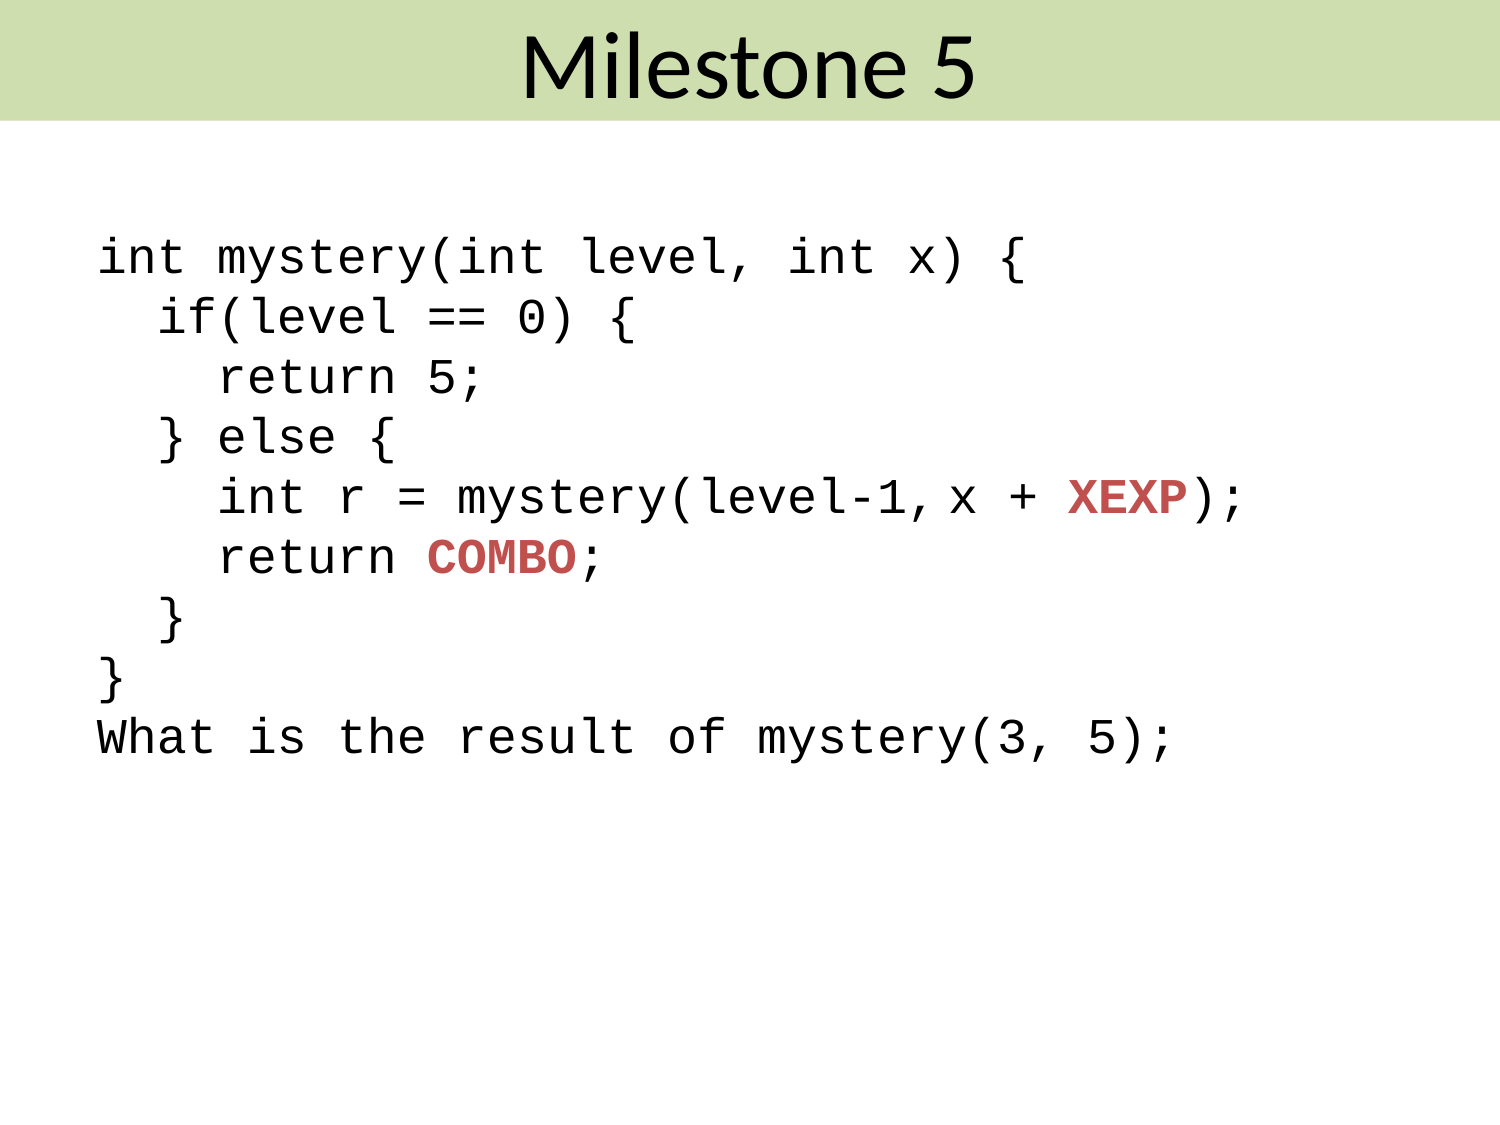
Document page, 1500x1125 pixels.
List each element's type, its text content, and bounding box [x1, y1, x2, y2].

text_box Milestone 5 [0, 0, 1500, 121]
text_box int mystery(int level, int x) { if(level == 0) { return 5; } else { int r = mystery(level-1, x + XEXP); return COMBO; } } What is the result of mystery(3, 5); [82, 216, 1500, 771]
